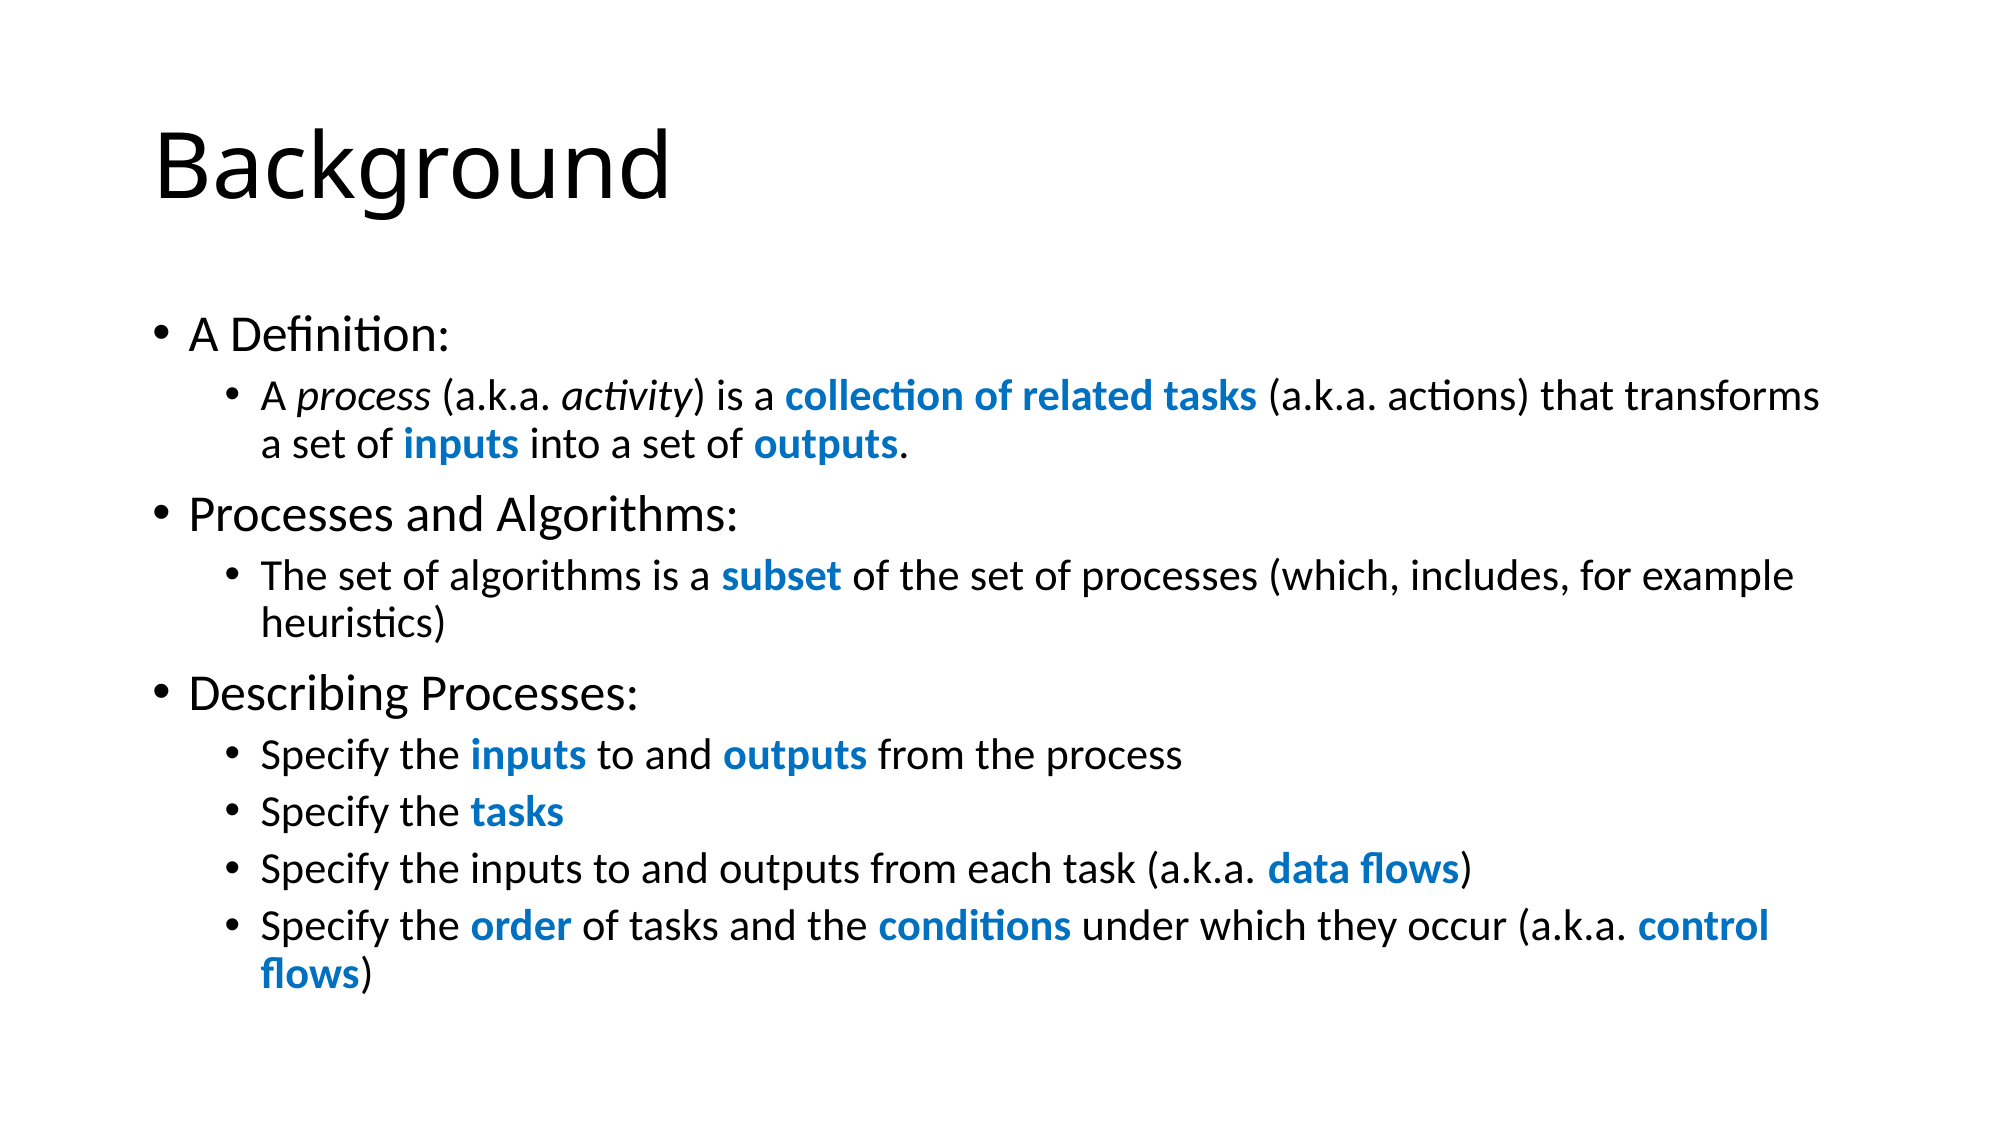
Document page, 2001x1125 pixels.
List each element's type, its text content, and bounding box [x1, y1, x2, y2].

list A Definition: A process (a.k.a. activity) is a collection of related tasks (a.k.a. actions) that transforms a set of inputs into a set of outputs. Processes and Algorithms: The set of algorithms is a subset of the set of processes (which, includes, for example heuristics) Describing Processes: Specify the inputs to and outputs from the process Specify the tasks Specify the inputs to and outputs from each task (a.k.a. data flows) Specify the order of tasks and the conditions under which they occur (a.k.a. control flows) [137, 299, 1863, 1014]
title Background [137, 59, 1863, 278]
